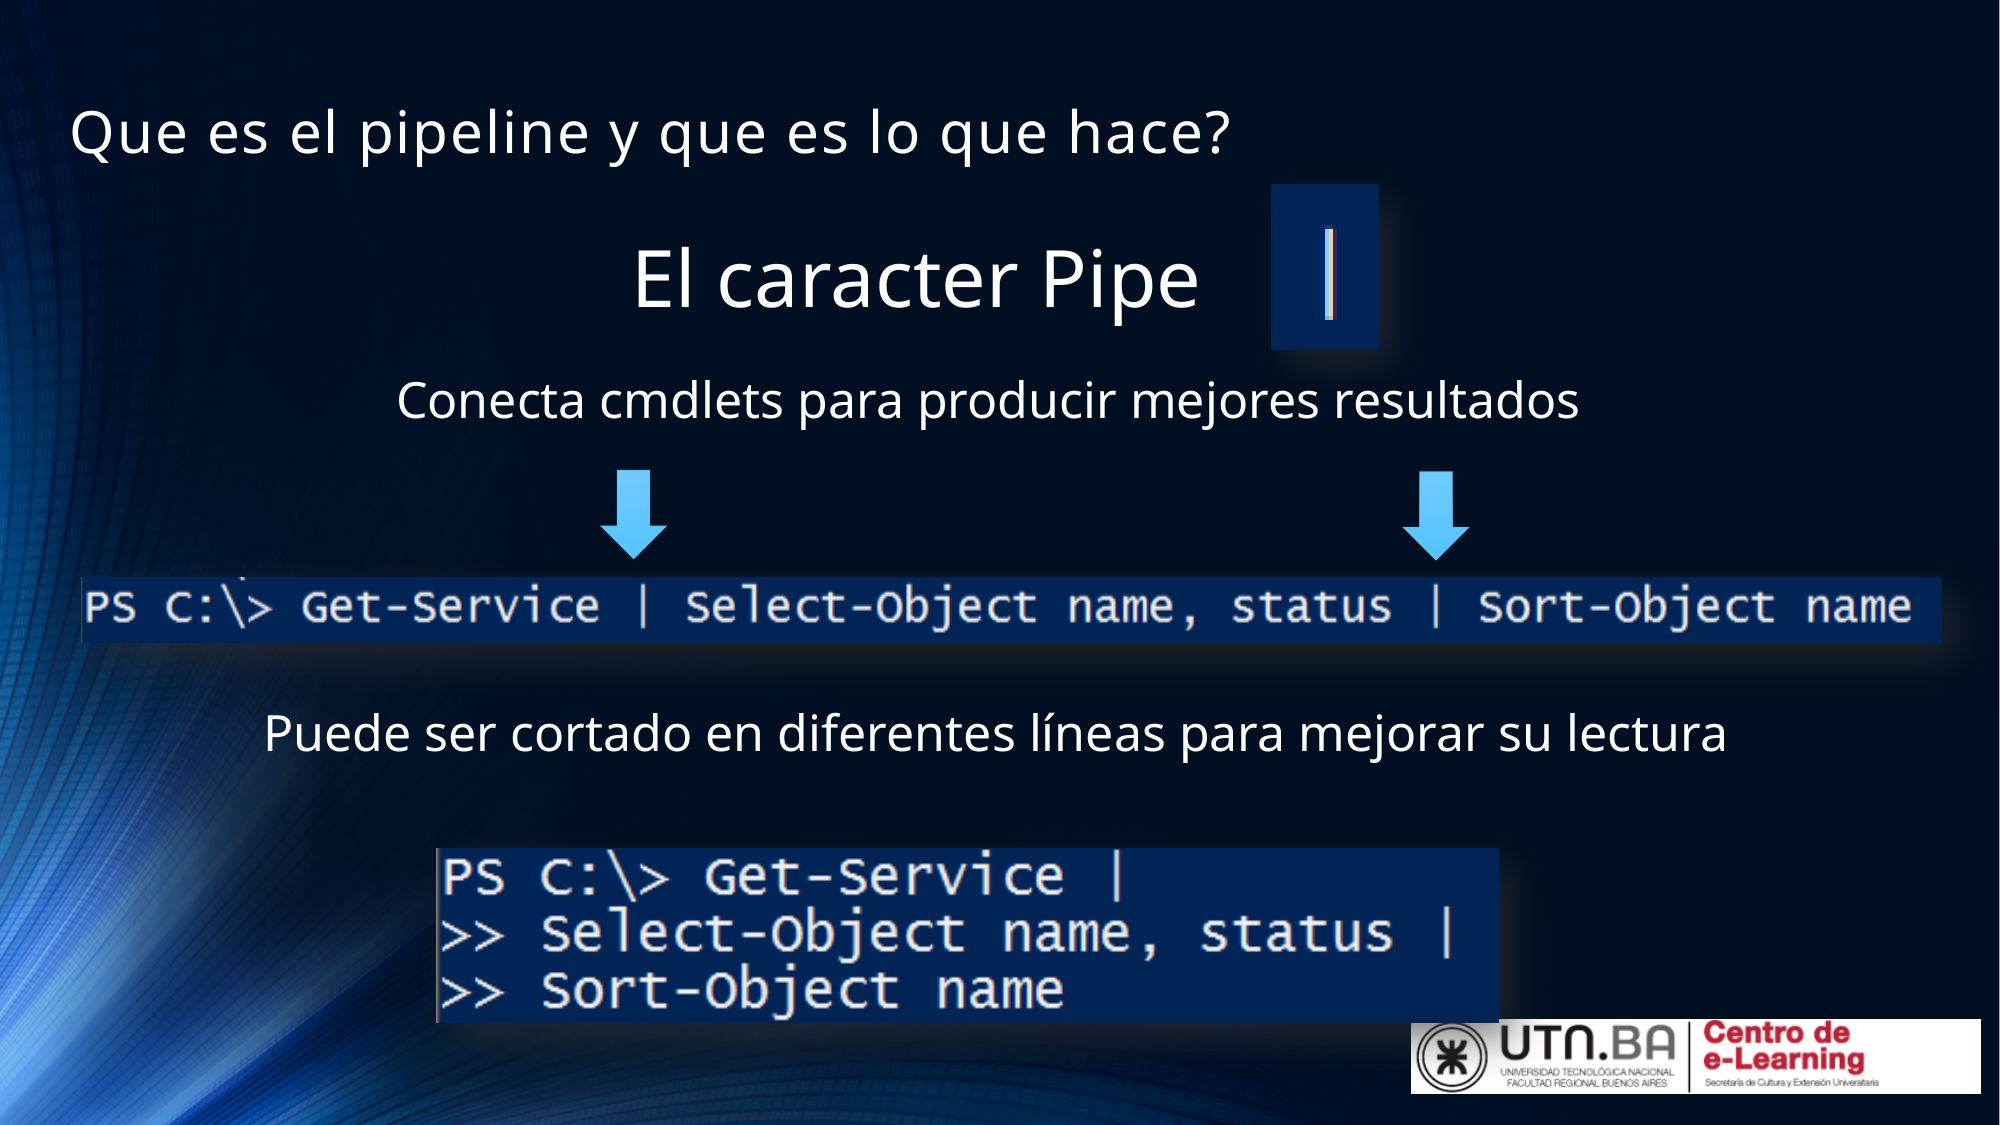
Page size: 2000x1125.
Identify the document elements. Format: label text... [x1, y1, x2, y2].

text_box [1402, 471, 1470, 561]
text_box El caracter Pipe [631, 228, 1202, 324]
text_box [600, 481, 668, 560]
title Que es el pipeline y que es lo que hace? [54, 62, 1945, 244]
text_box Puede ser cortado en diferentes líneas para mejorar su lectura [248, 693, 1744, 814]
text_box [187, 683, 1558, 727]
text_box Conecta cmdlets para producir mejores resultados [381, 360, 1596, 481]
picture [0, 0, 2000, 1125]
